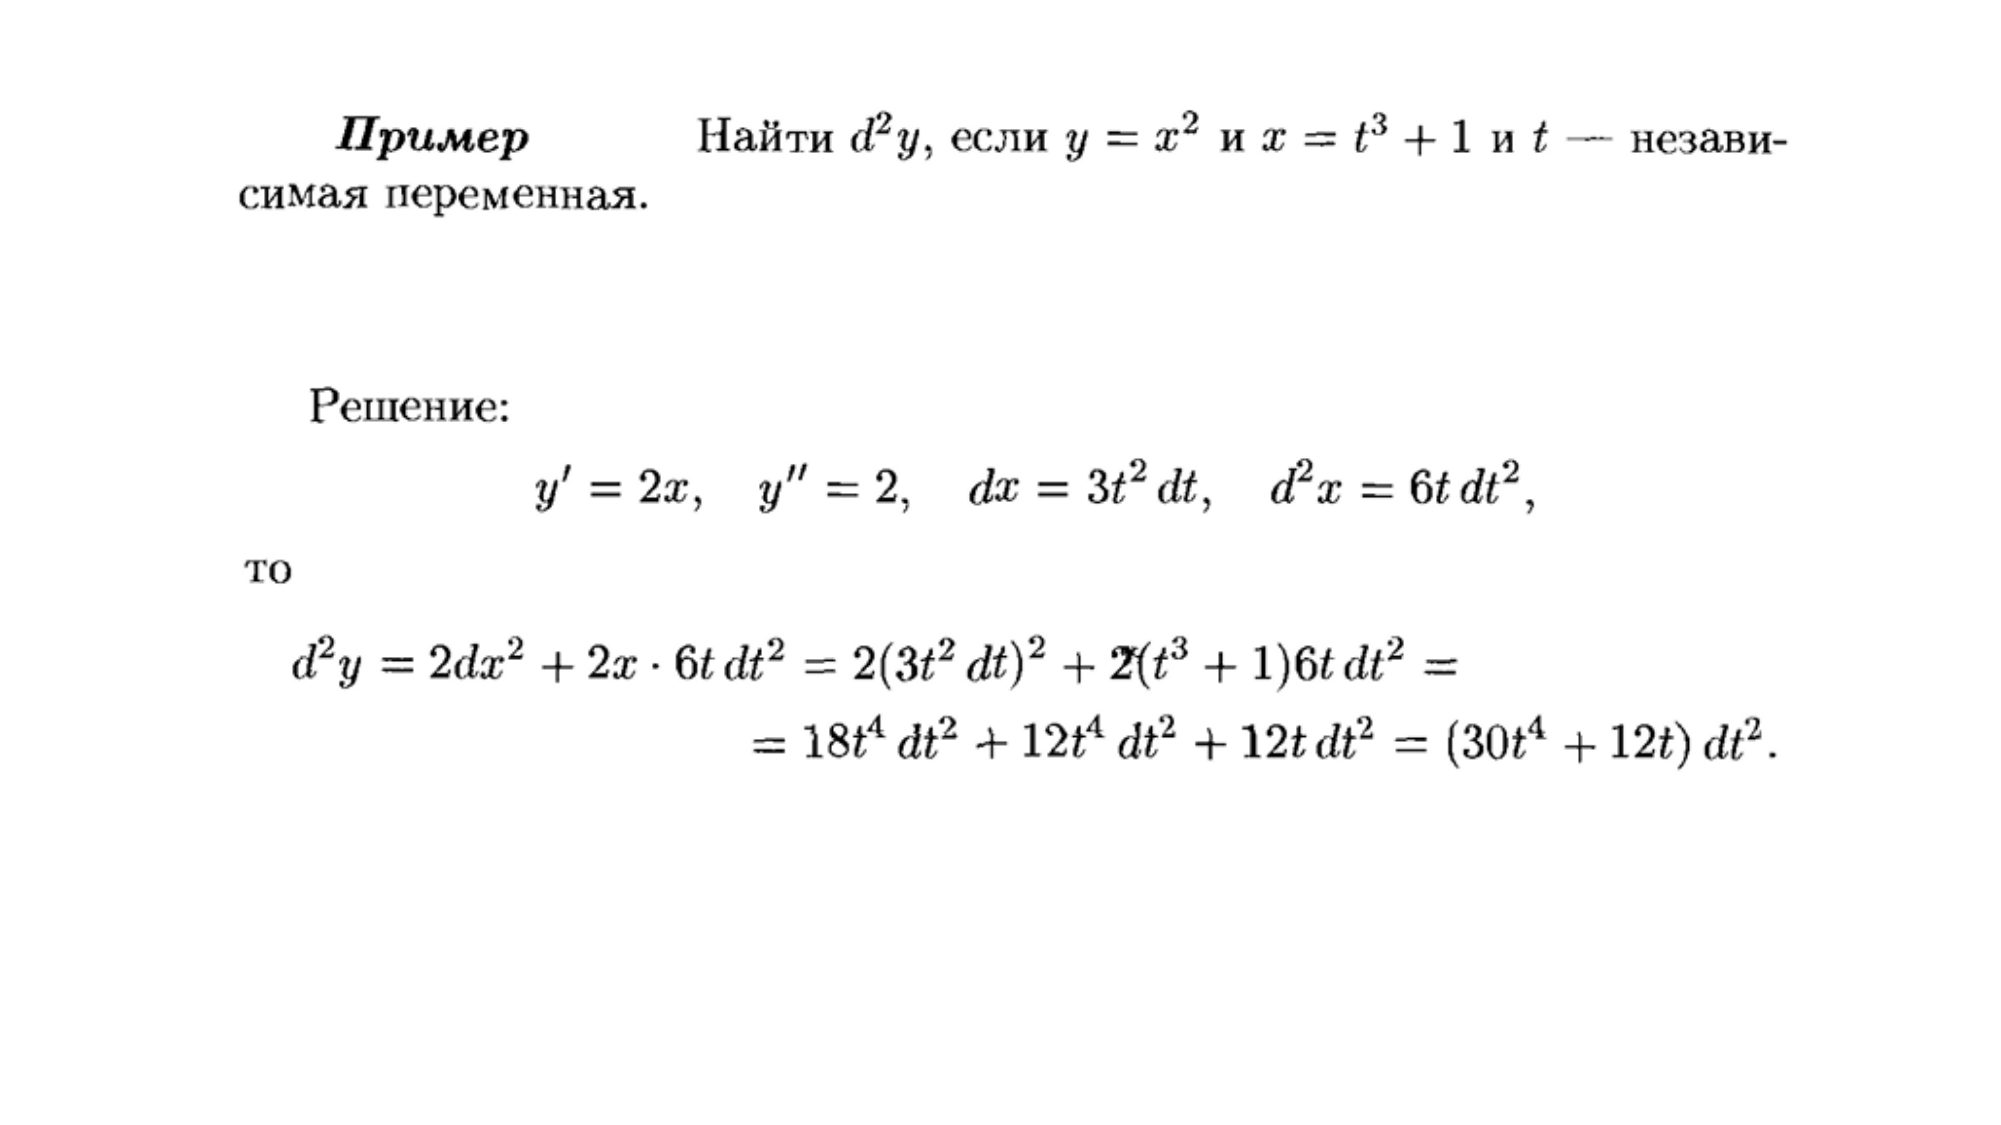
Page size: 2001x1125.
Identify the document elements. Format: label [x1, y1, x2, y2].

picture [206, 84, 1804, 241]
picture [192, 342, 1830, 777]
